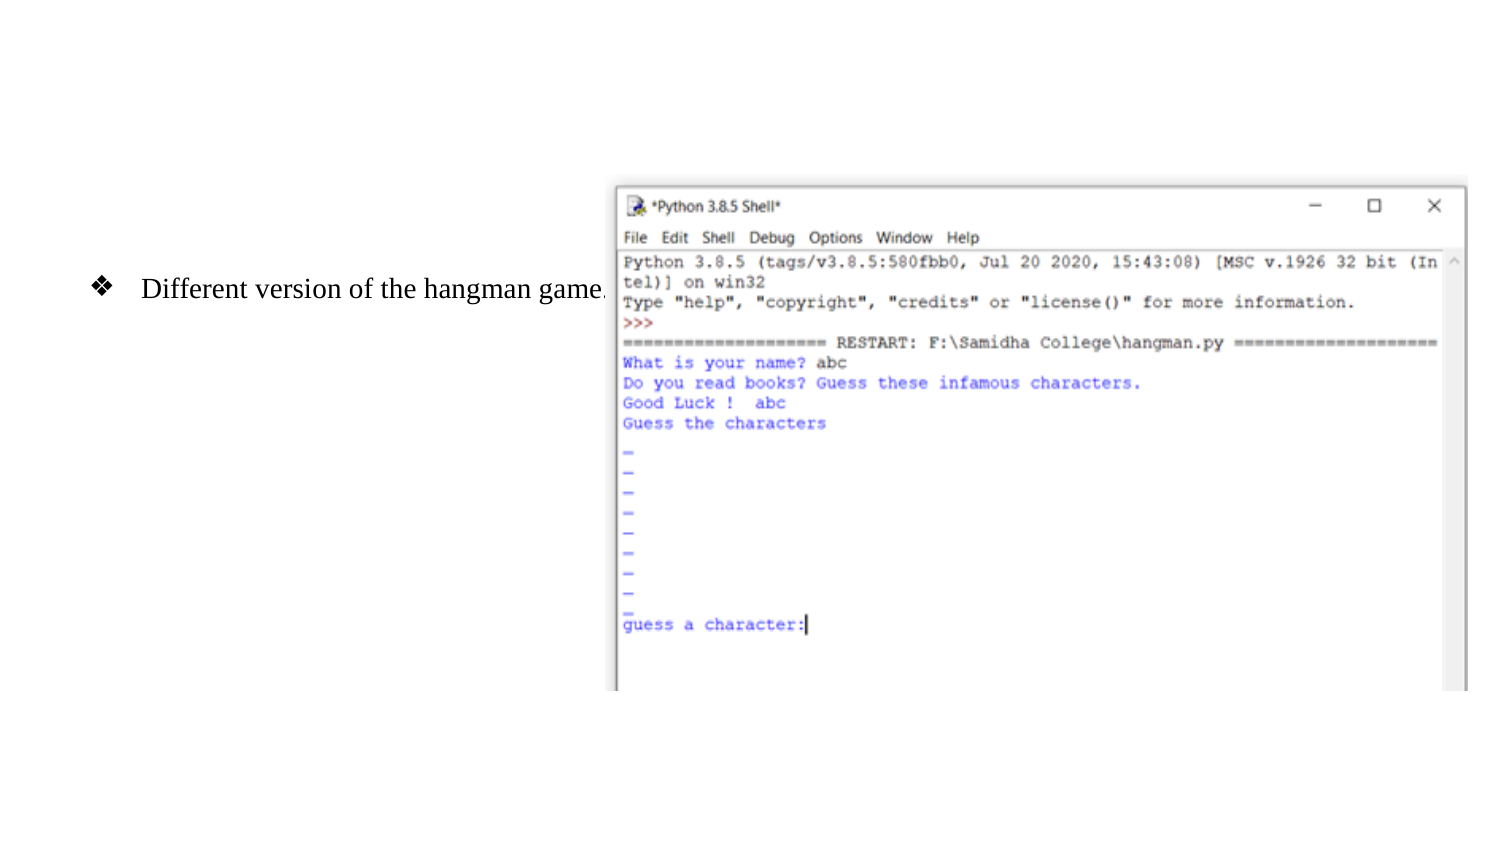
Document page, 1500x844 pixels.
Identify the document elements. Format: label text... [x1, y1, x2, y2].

picture [604, 174, 1469, 691]
list Different version of the hangman game. [51, 189, 1449, 750]
